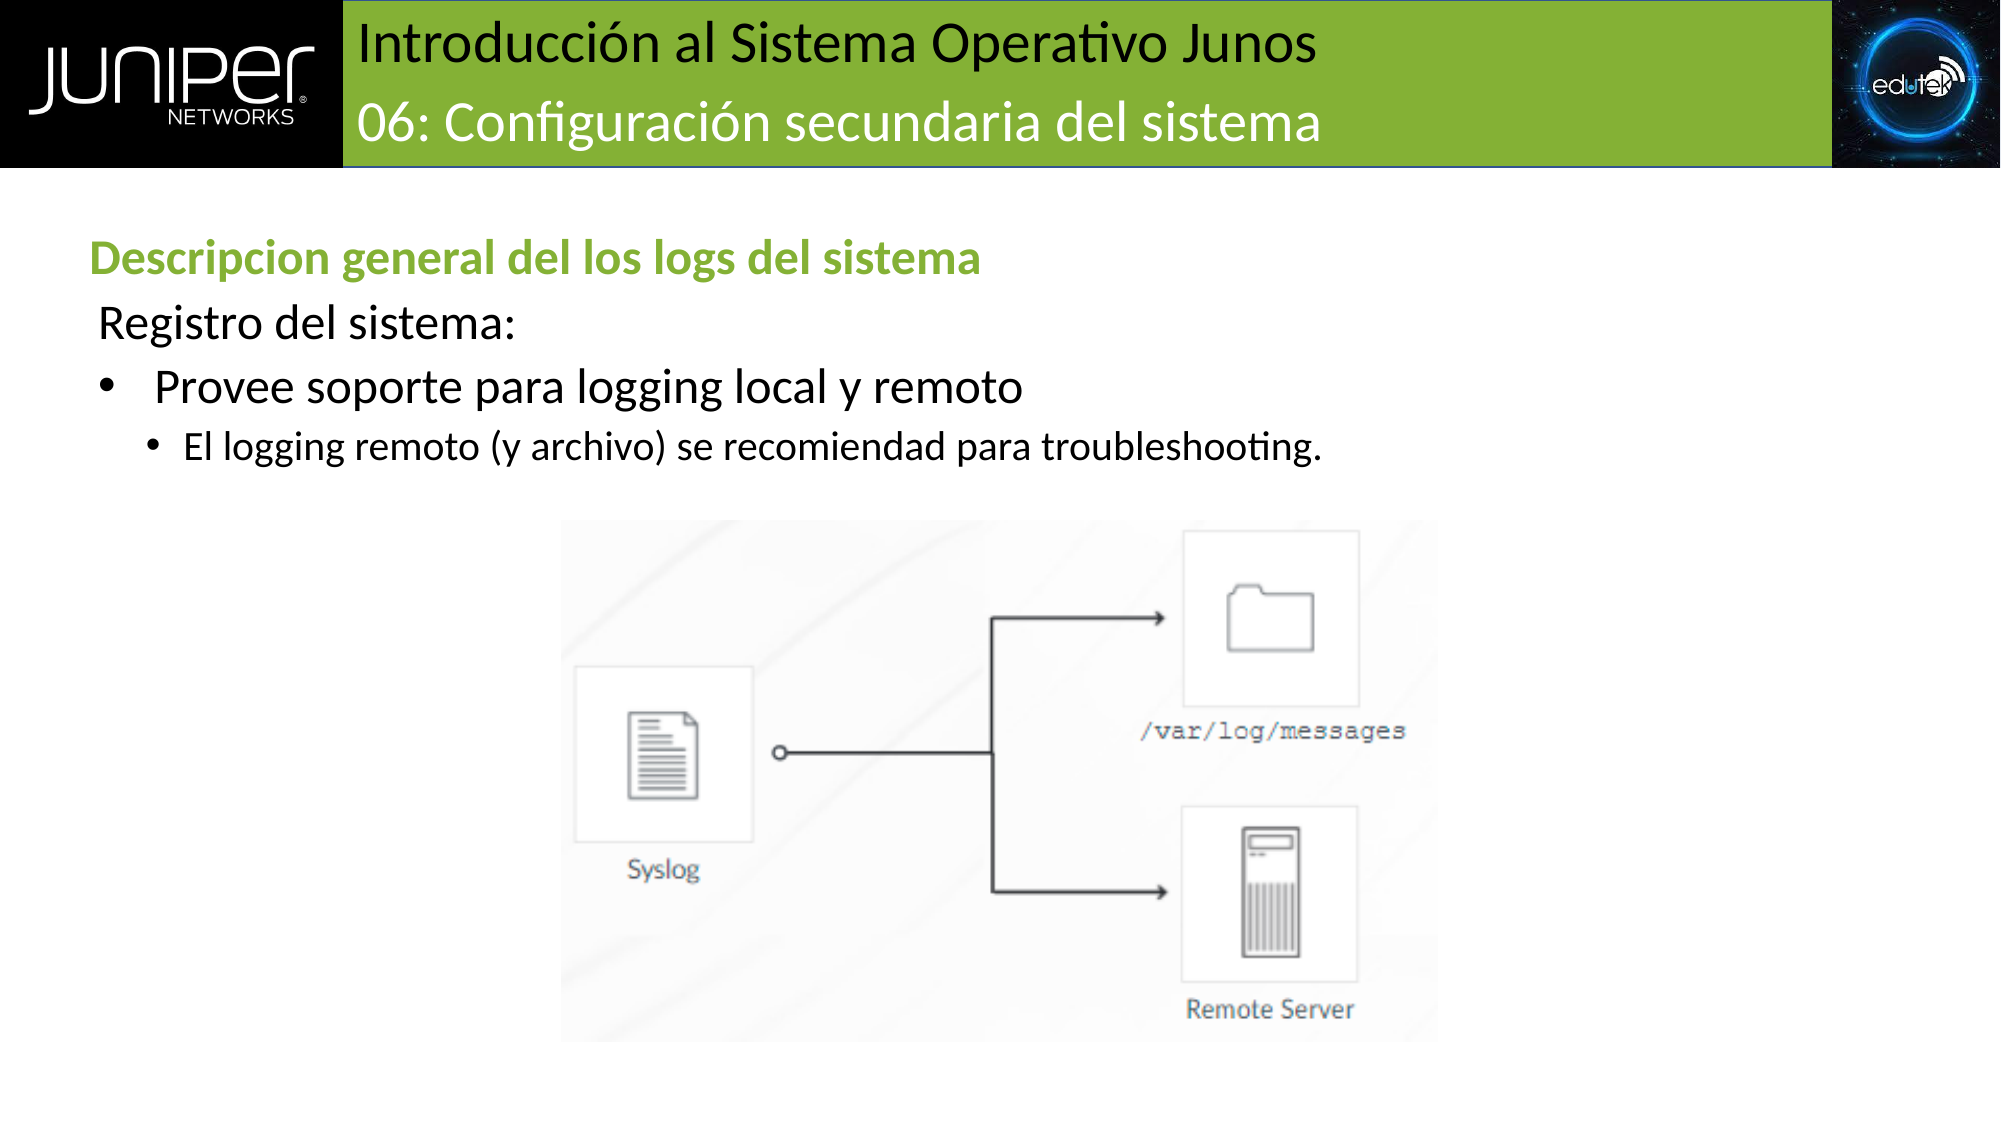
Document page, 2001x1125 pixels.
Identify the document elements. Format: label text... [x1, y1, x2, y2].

picture [561, 520, 1439, 1042]
picture [0, 0, 343, 168]
list 06: Configuración secundaria del sistema [342, 83, 1606, 168]
title Introducción al Sistema Operativo Junos [342, 3, 2000, 84]
list Descripcion general del los logs del sistema Registro del sistema: Provee soporte para logging local y remoto El logging remoto (y archivo) se recomiendad para troubleshooting. [74, 224, 1926, 938]
picture [1832, 84, 2000, 168]
